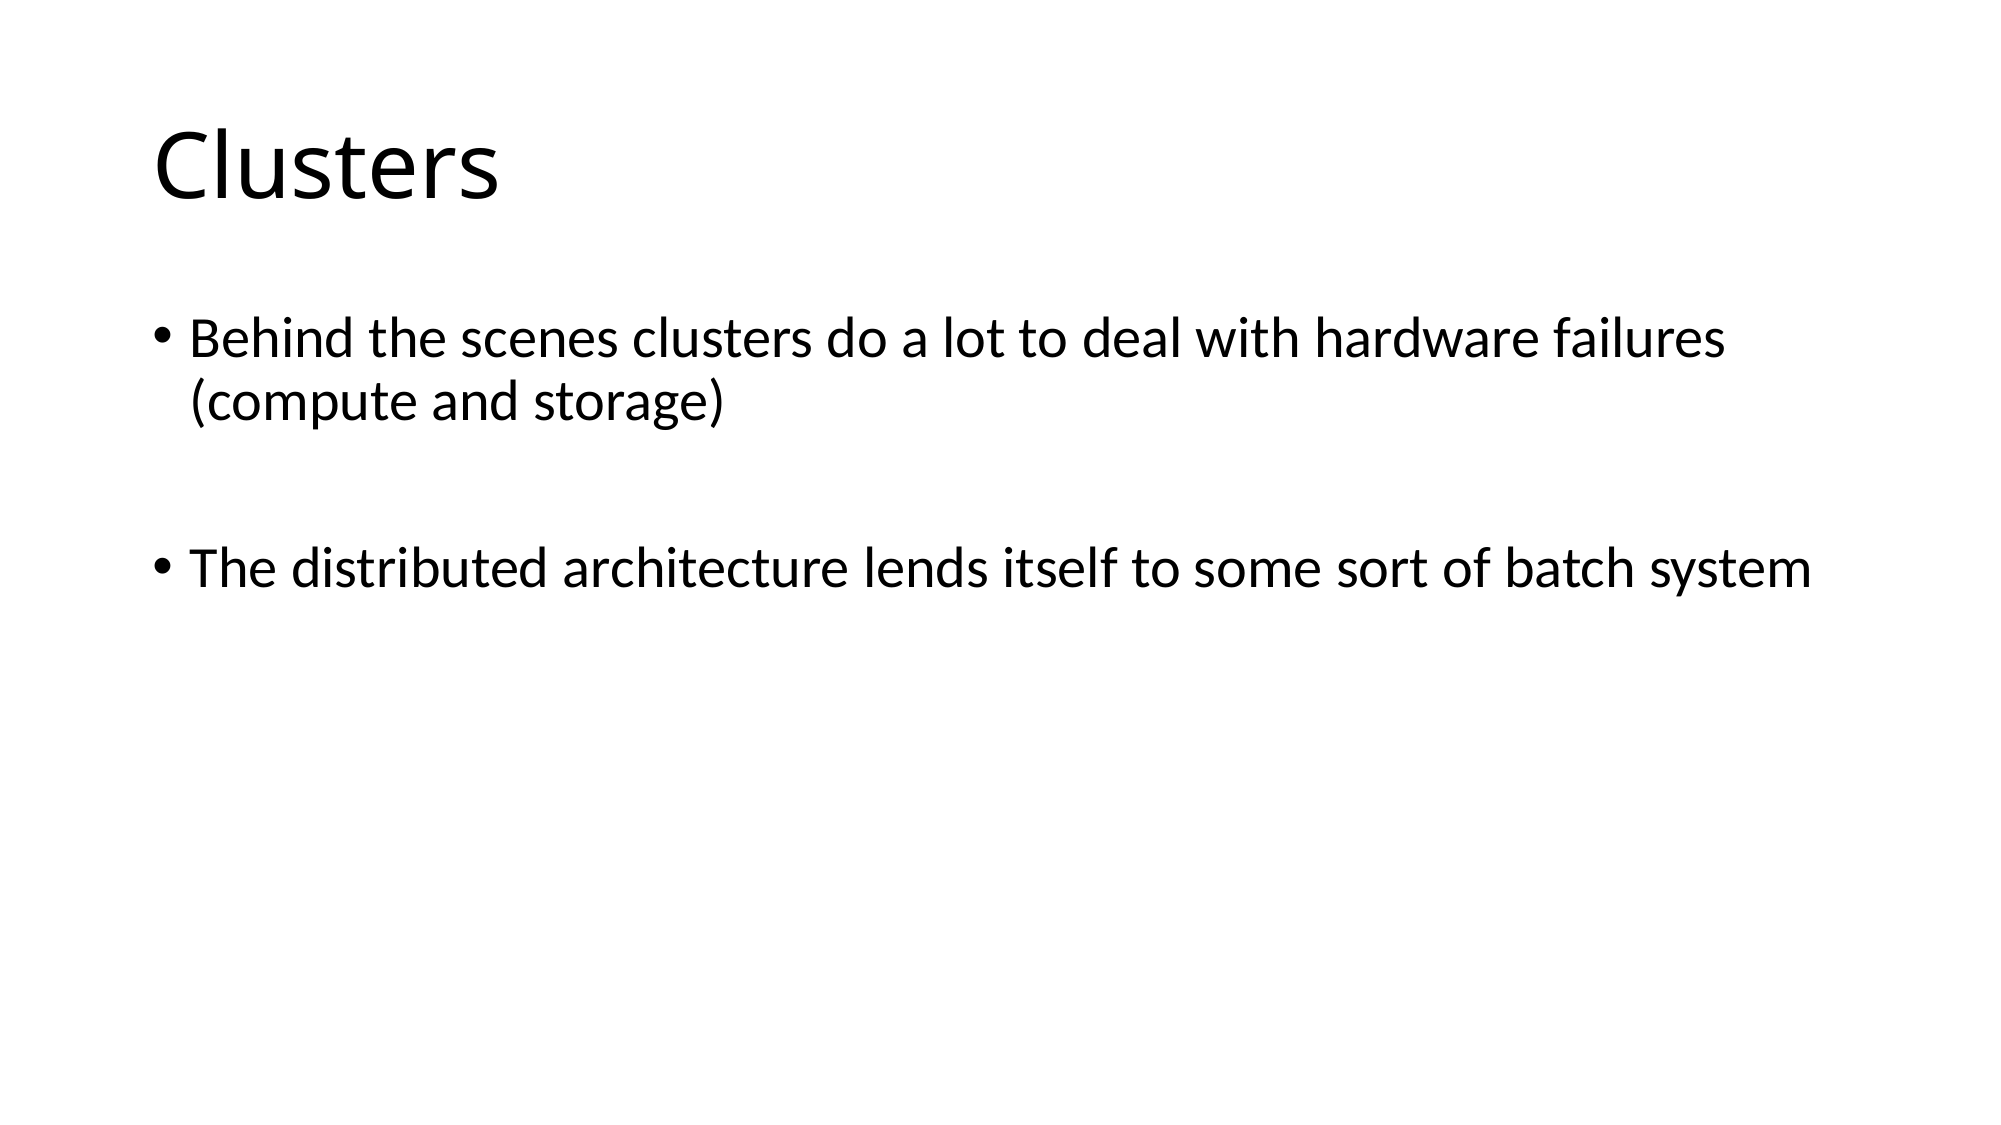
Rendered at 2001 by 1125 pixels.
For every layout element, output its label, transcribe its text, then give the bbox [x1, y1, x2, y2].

title Clusters [137, 59, 1863, 278]
list Behind the scenes clusters do a lot to deal with hardware failures (compute and storage) The distributed architecture lends itself to some sort of batch system [137, 299, 1863, 1014]
